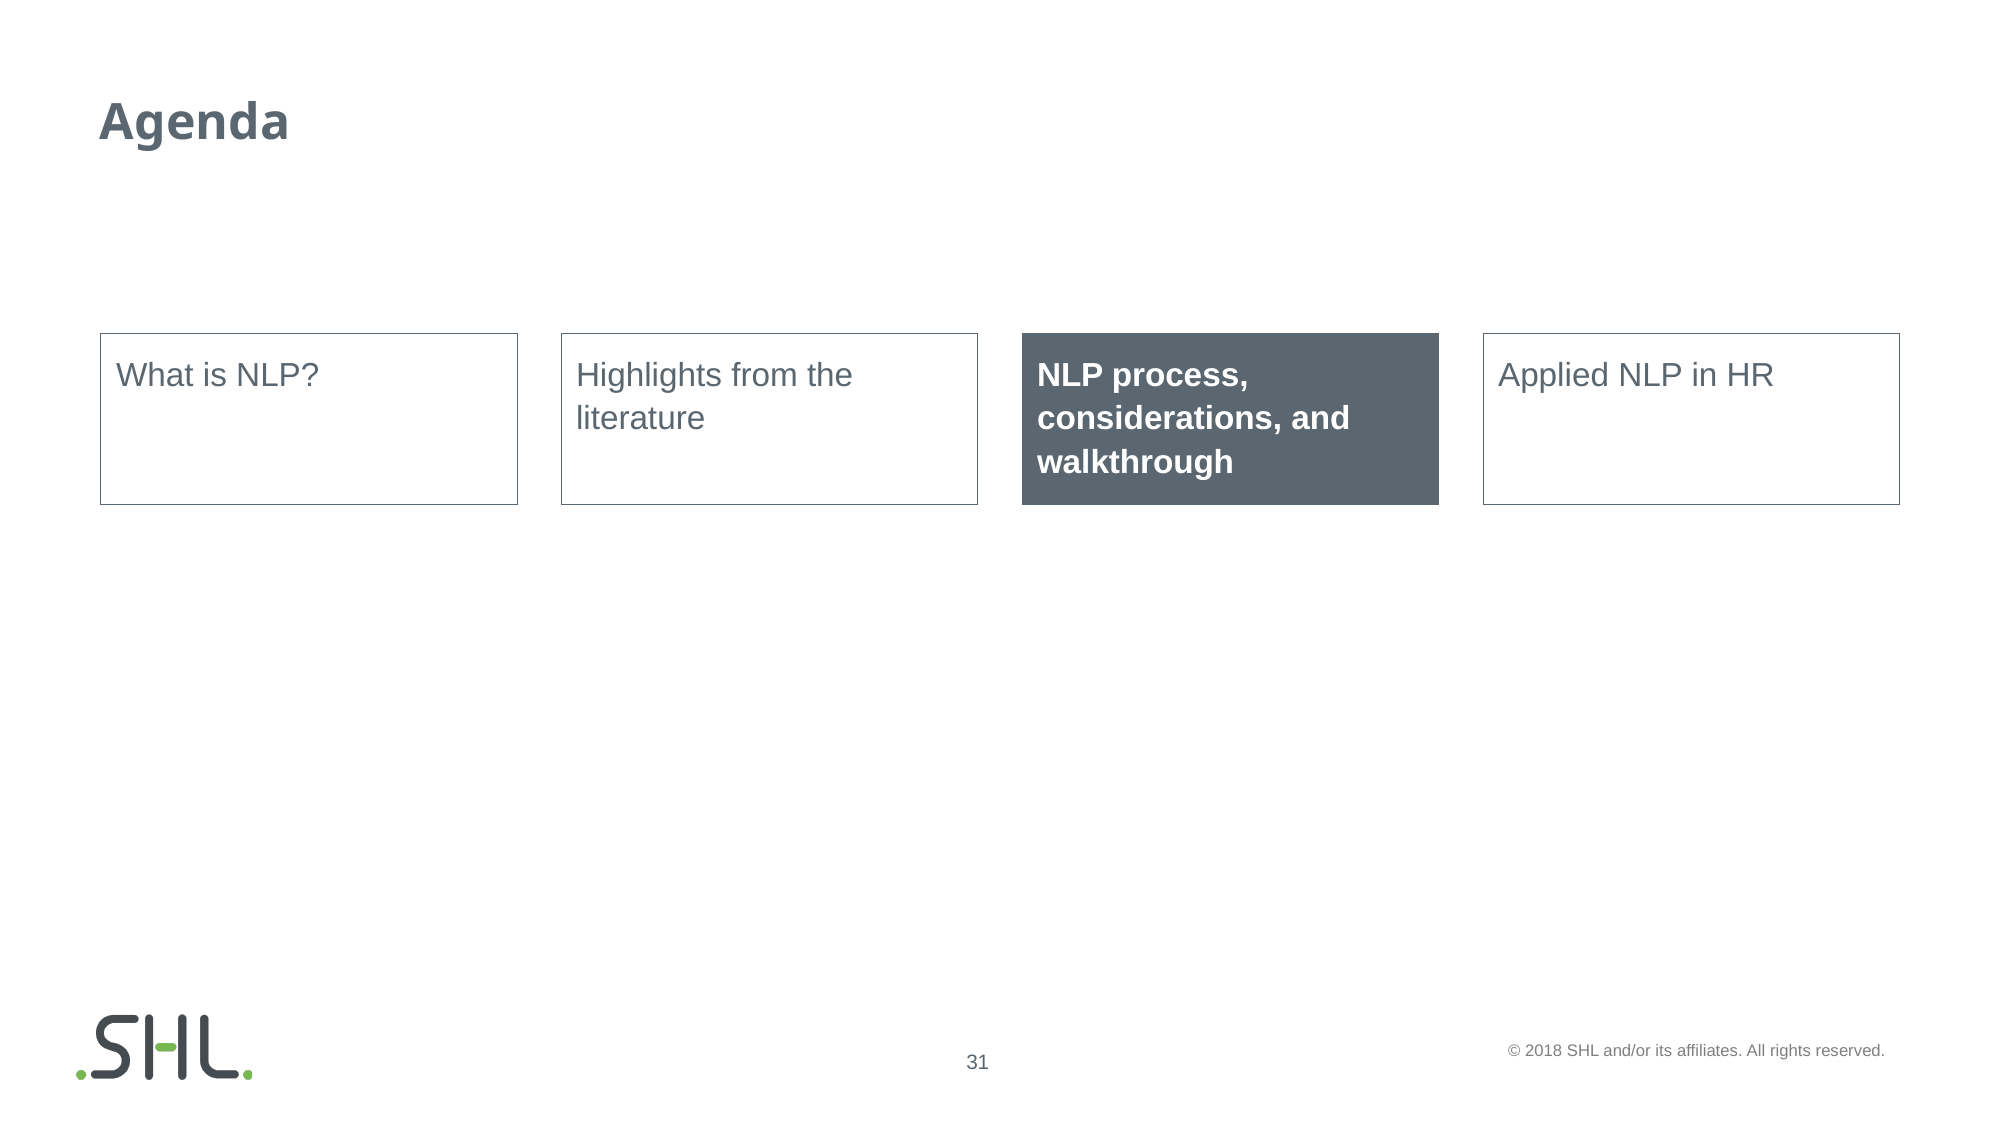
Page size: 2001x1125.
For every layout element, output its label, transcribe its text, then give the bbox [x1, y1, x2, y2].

list What is NLP? [100, 333, 518, 505]
picture [76, 1014, 253, 1089]
list Applied NLP in HR [1483, 333, 1900, 505]
list Highlights from the literature [561, 333, 978, 505]
title Agenda [99, 59, 1900, 157]
footer © 2018 SHL and/or its affiliates. All rights reserved. [470, 1014, 1901, 1089]
list NLP process, considerations, and walkthrough [1022, 333, 1439, 505]
